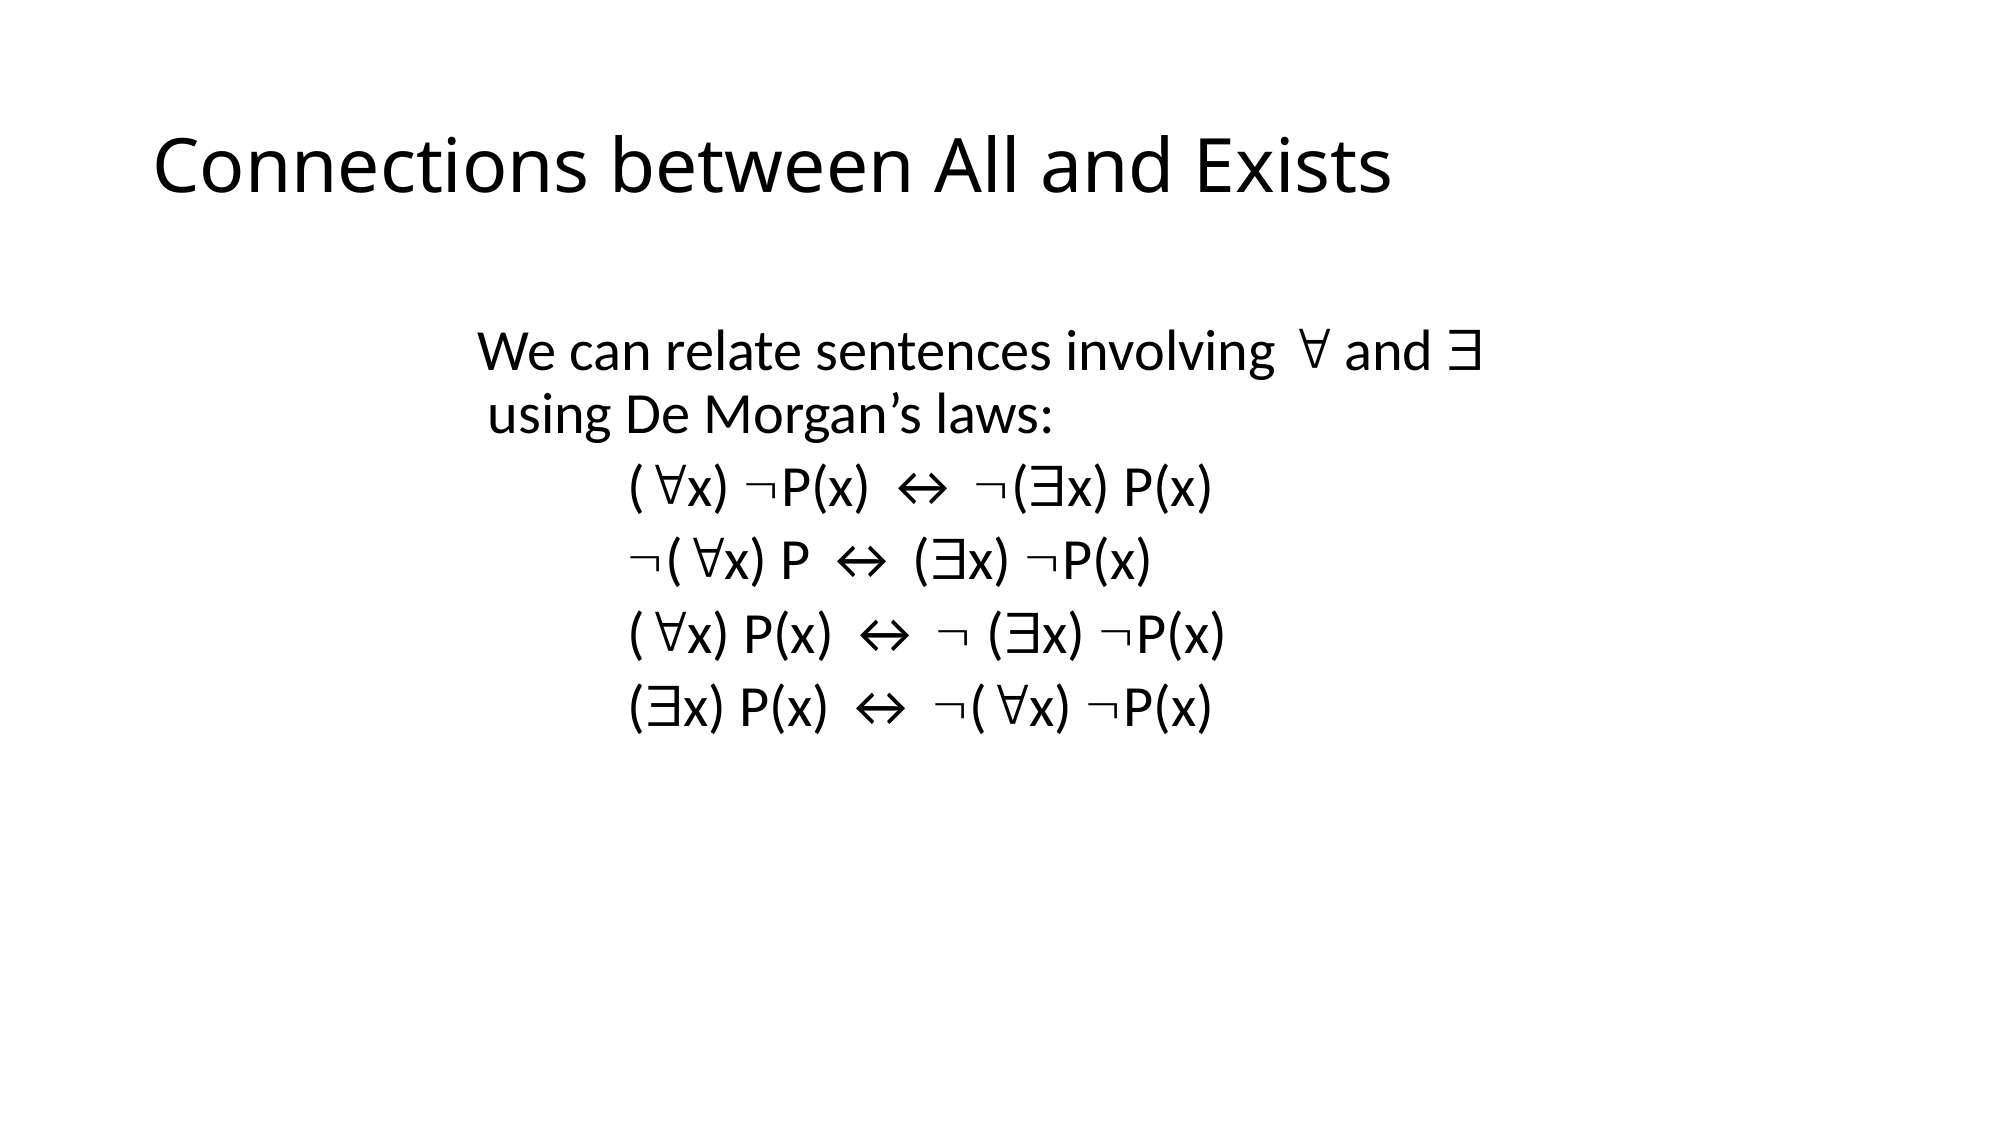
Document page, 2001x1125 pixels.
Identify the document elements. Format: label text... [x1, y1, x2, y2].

list We can relate sentences involving  and  using De Morgan’s laws: (x) P(x) ↔ (x) P(x) (x) P ↔ (x) P(x) (x) P(x) ↔  (x) P(x) (x) P(x) ↔ (x) P(x) [462, 312, 1575, 988]
title Connections between All and Exists [137, 59, 1863, 278]
